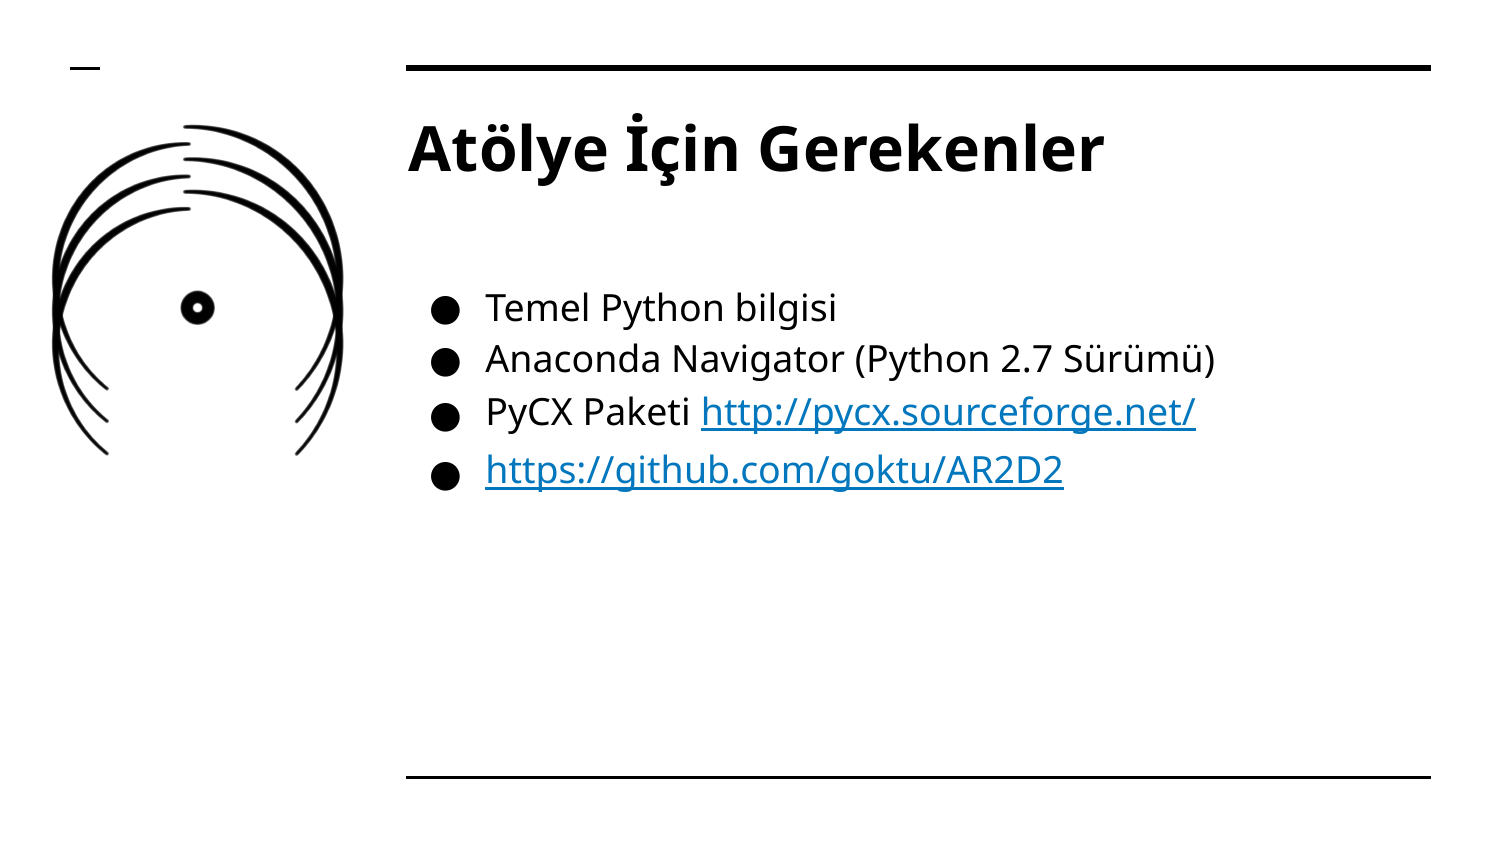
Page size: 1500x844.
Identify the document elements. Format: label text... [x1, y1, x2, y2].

title Atölye İçin Gerekenler [393, 94, 1431, 199]
list Temel Python bilgisi Anaconda Navigator (Python 2.7 Sürümü) PyCX Paketi http://pycx.sourceforge.net/ https://github.com/goktu/AR2D2 [395, 261, 1433, 755]
picture [24, 94, 371, 520]
